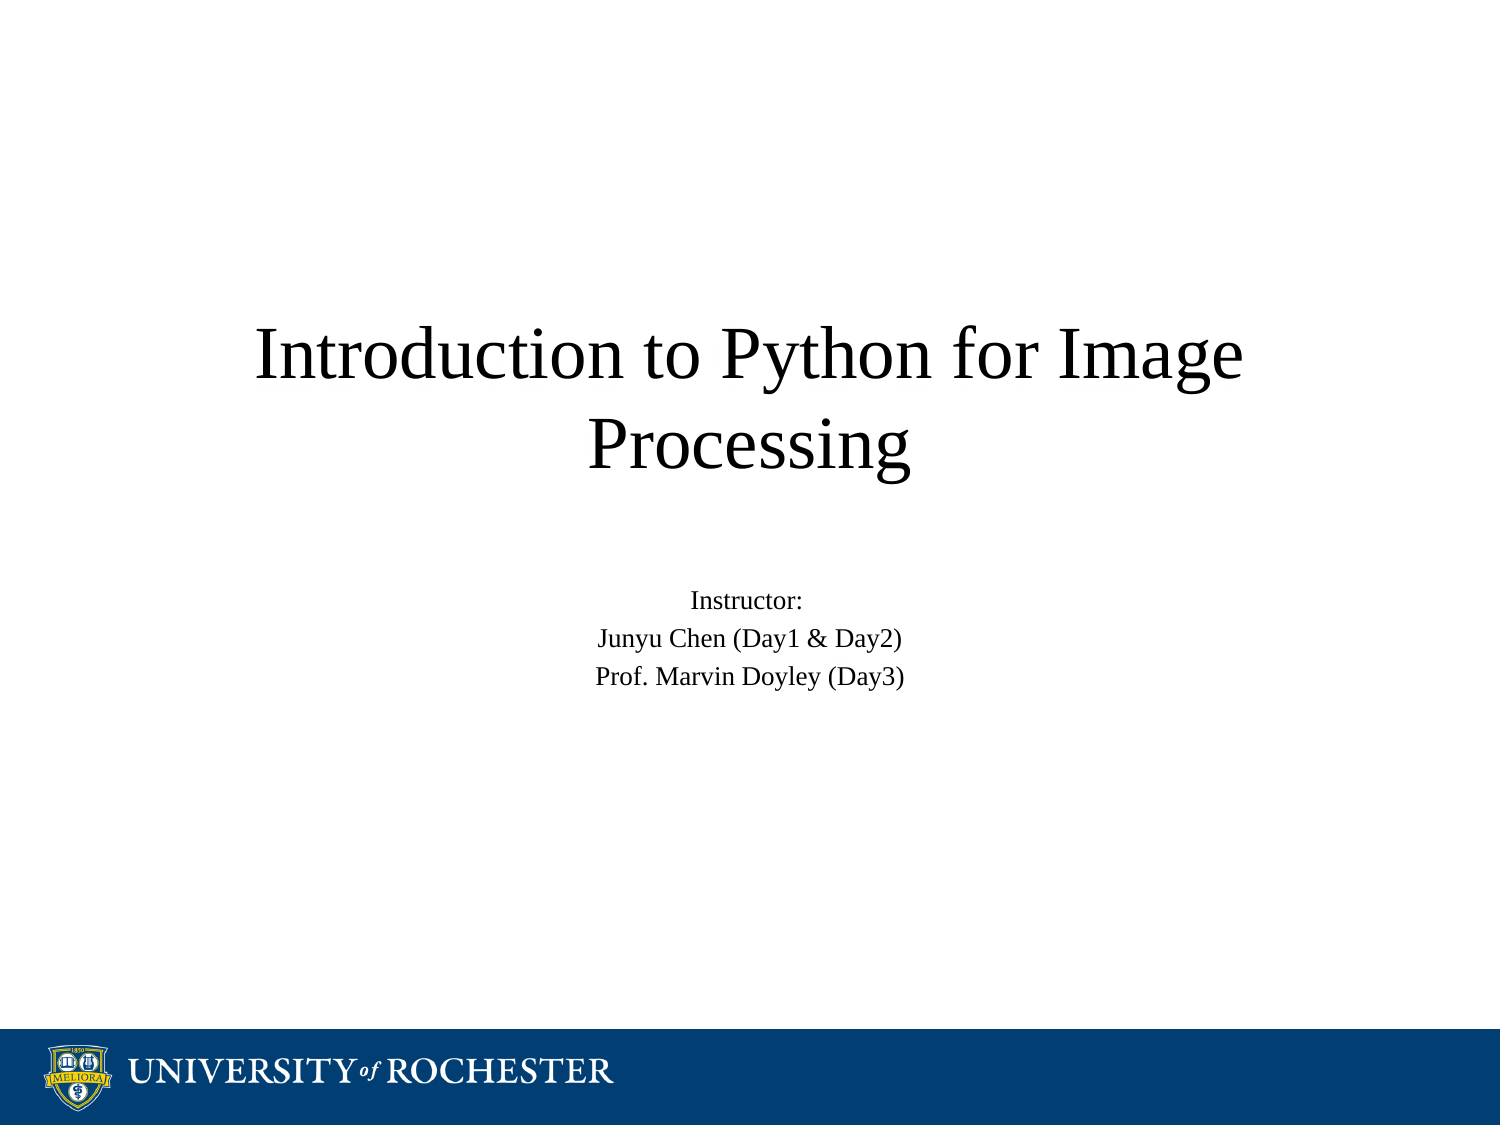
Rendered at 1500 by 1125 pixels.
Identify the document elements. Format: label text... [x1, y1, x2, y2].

subtitle Instructor: Junyu Chen (Day1 & Day2) Prof. Marvin Doyley (Day3) [112, 575, 1388, 863]
title Introduction to Python for Image Processing [112, 299, 1388, 488]
picture [0, 1029, 1500, 1125]
